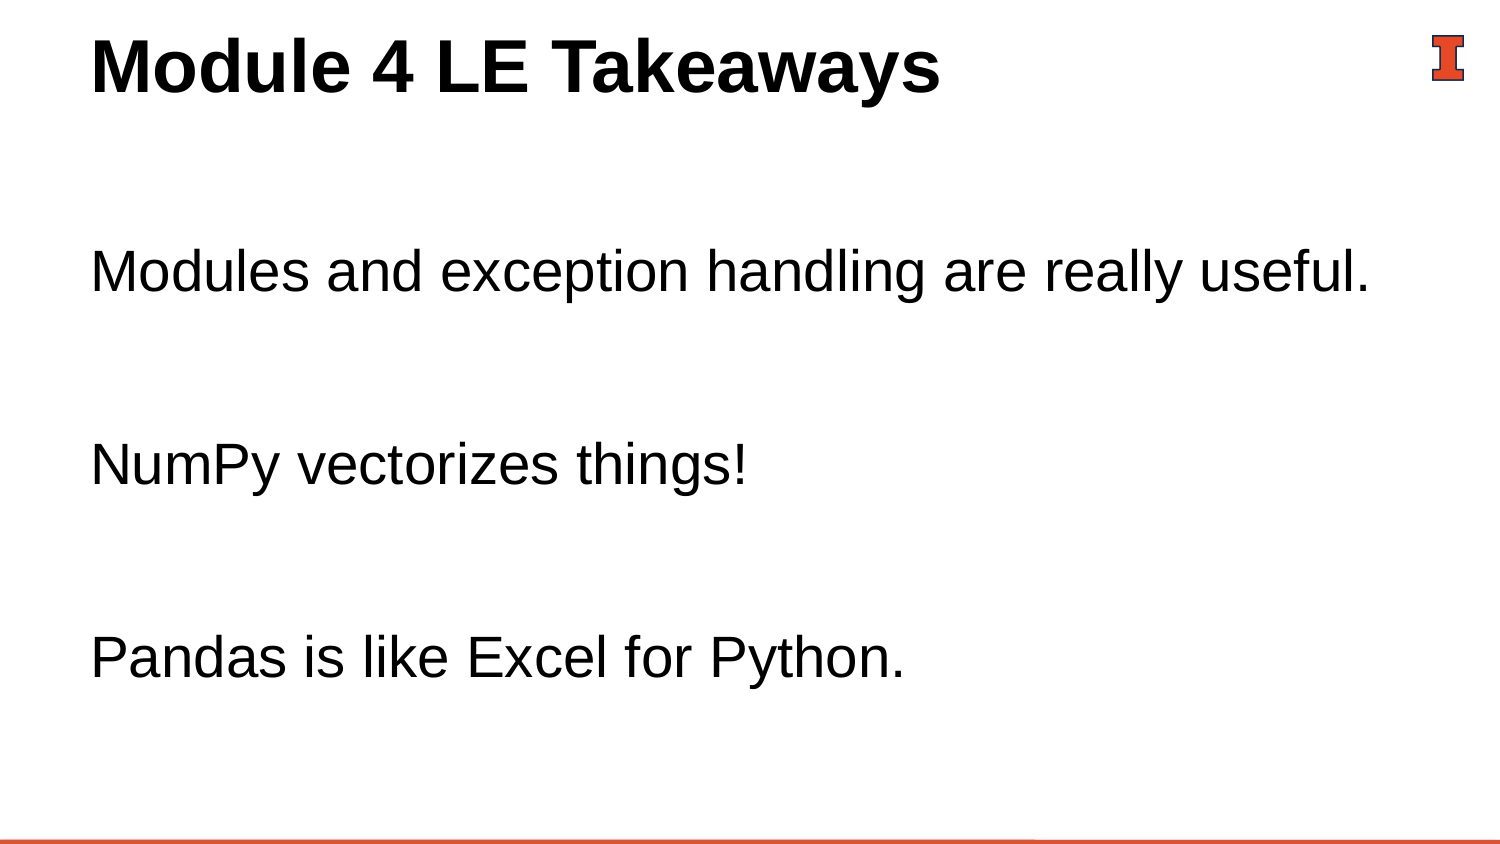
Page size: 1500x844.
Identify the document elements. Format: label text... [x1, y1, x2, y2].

title Module 4 LE Takeaways [75, 10, 1404, 128]
list Modules and exception handling are really useful. NumPy vectorizes things! Pandas is like Excel for Python. [75, 128, 1404, 796]
picture [1432, 35, 1464, 81]
